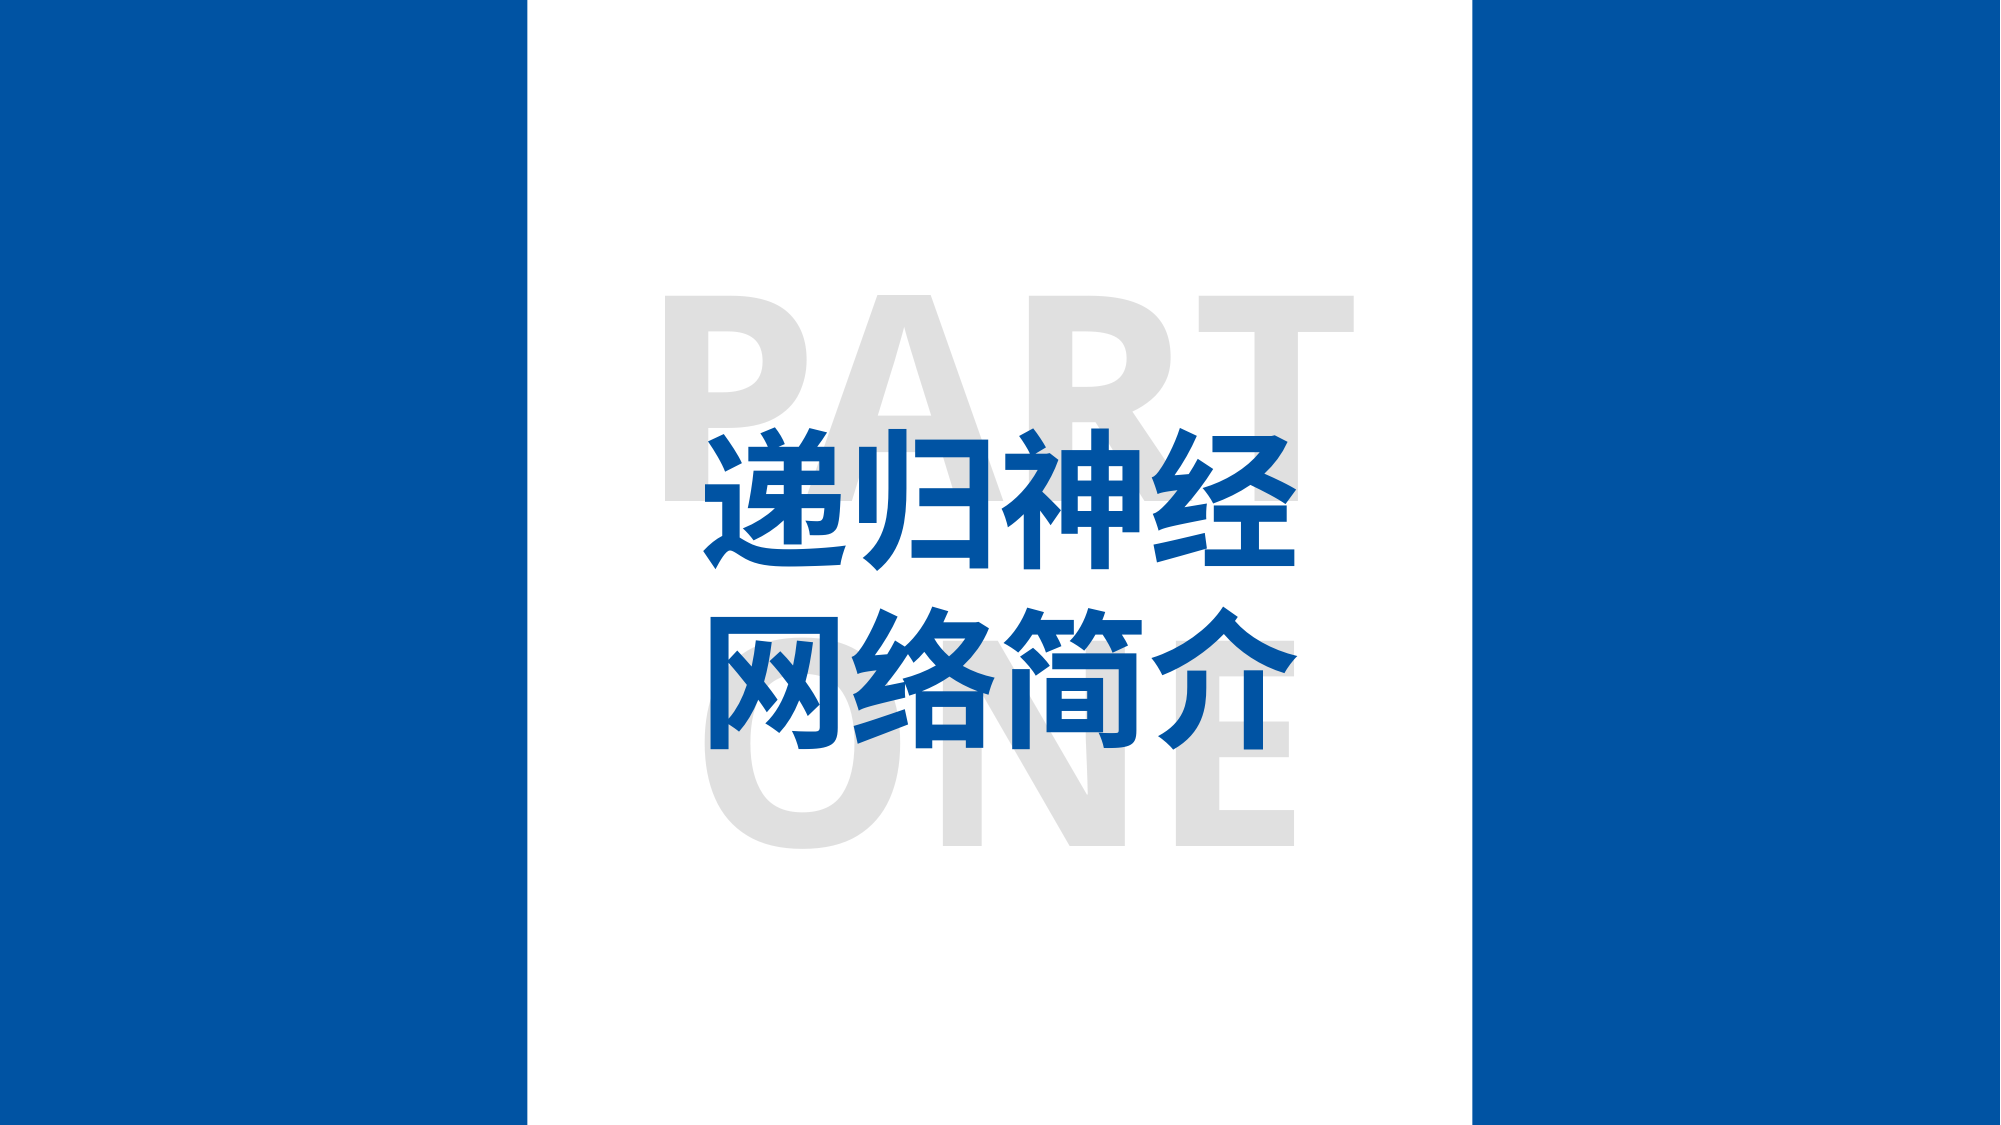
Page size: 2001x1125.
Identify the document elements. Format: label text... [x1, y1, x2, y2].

text_box 递归神经网络简介 [630, 399, 1369, 774]
text_box [1471, 0, 2000, 1125]
text_box [0, 0, 529, 1125]
text_box PART ONE [529, 206, 1471, 912]
